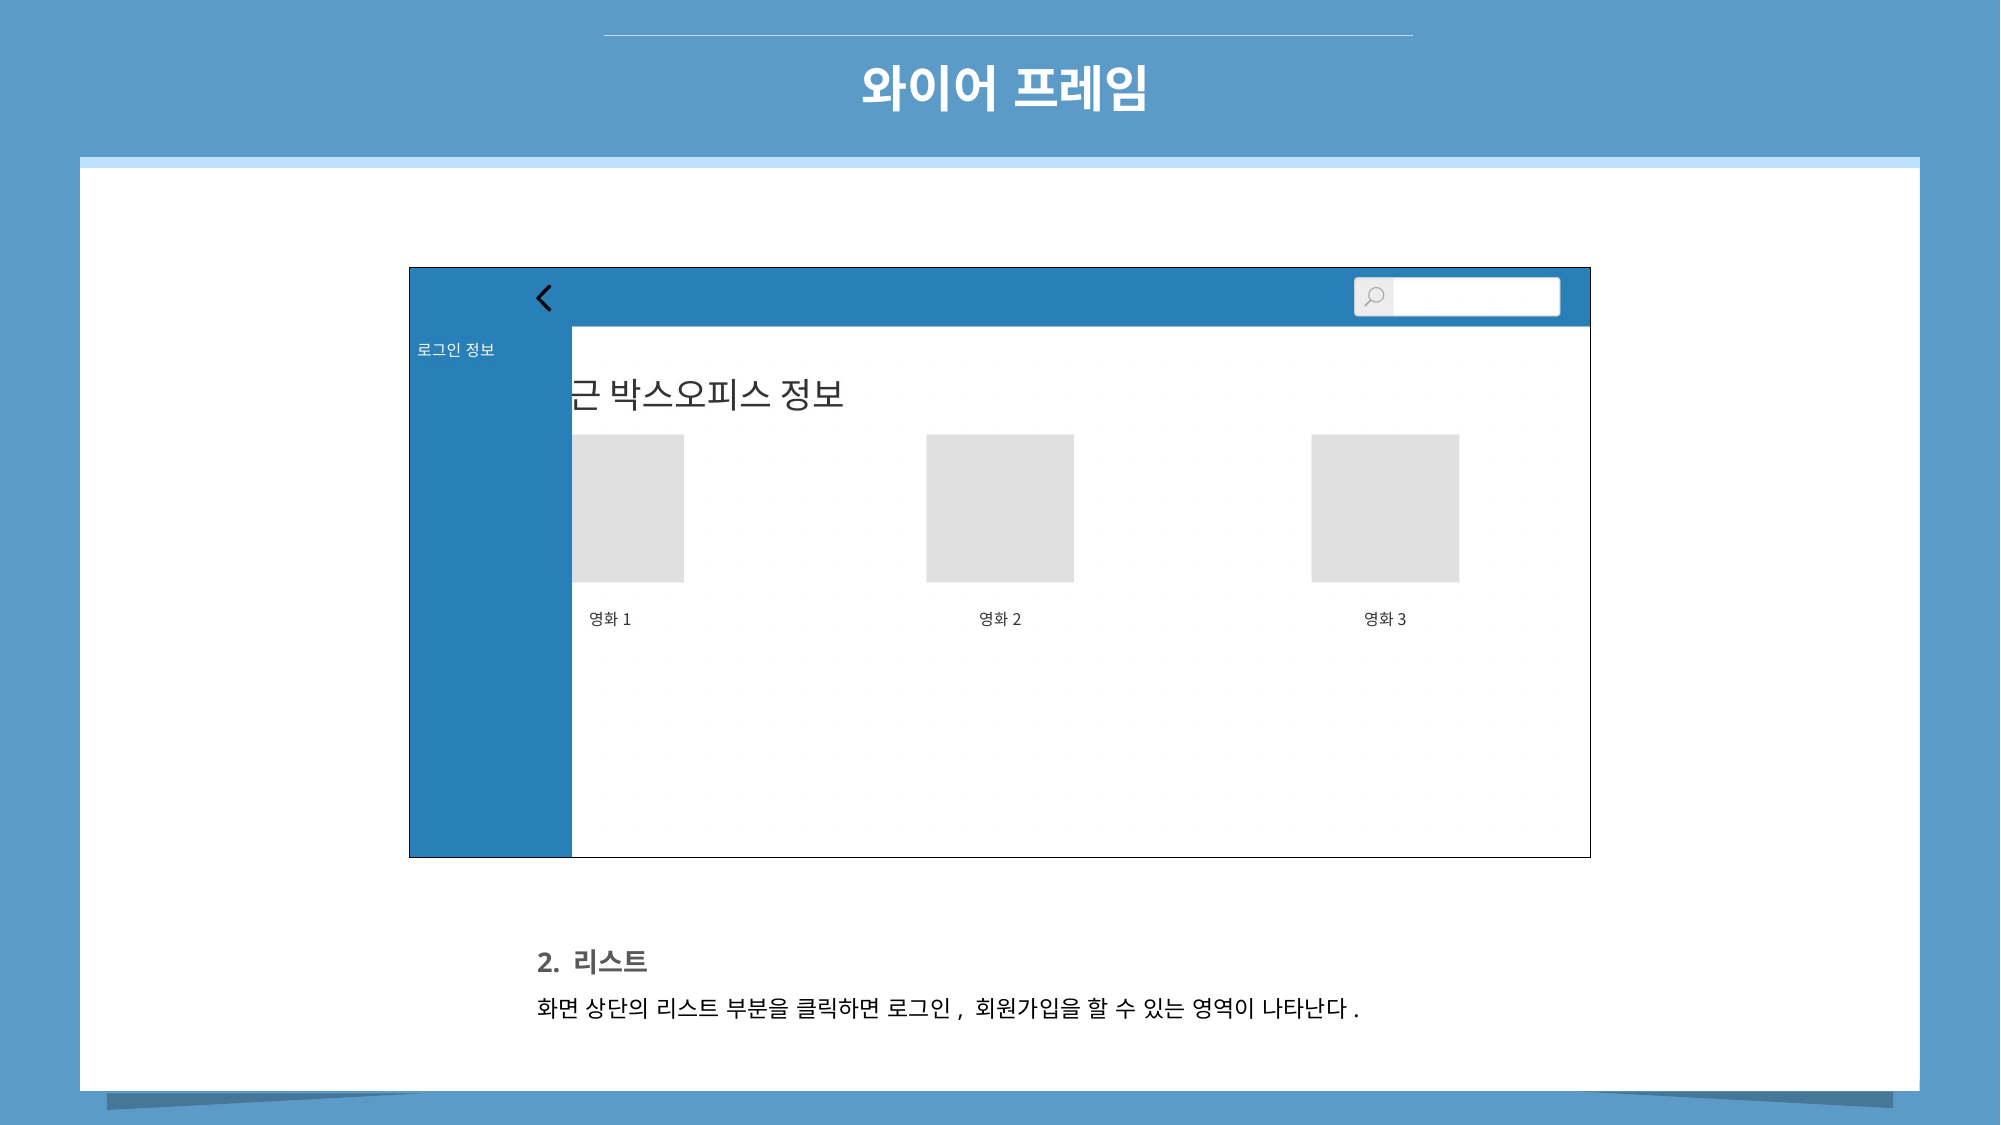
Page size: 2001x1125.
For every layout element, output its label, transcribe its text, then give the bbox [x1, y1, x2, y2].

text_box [80, 168, 1920, 1111]
text_box 와이어 프레임 [505, 50, 1506, 126]
picture [409, 267, 1591, 858]
